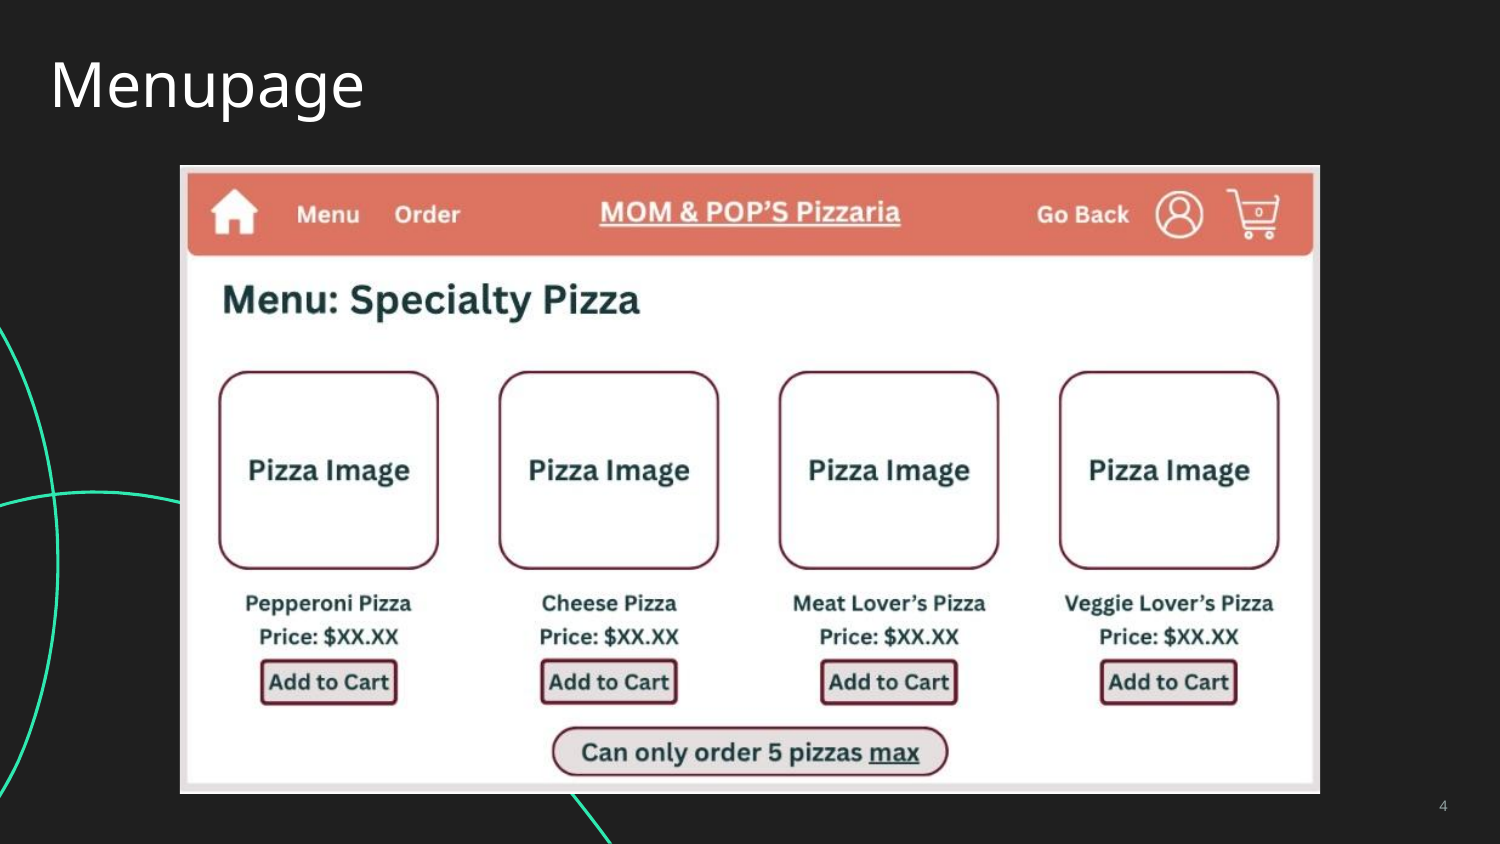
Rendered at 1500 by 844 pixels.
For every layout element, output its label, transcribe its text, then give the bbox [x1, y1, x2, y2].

picture [179, 165, 1321, 794]
text_box Menupage [34, 30, 897, 121]
